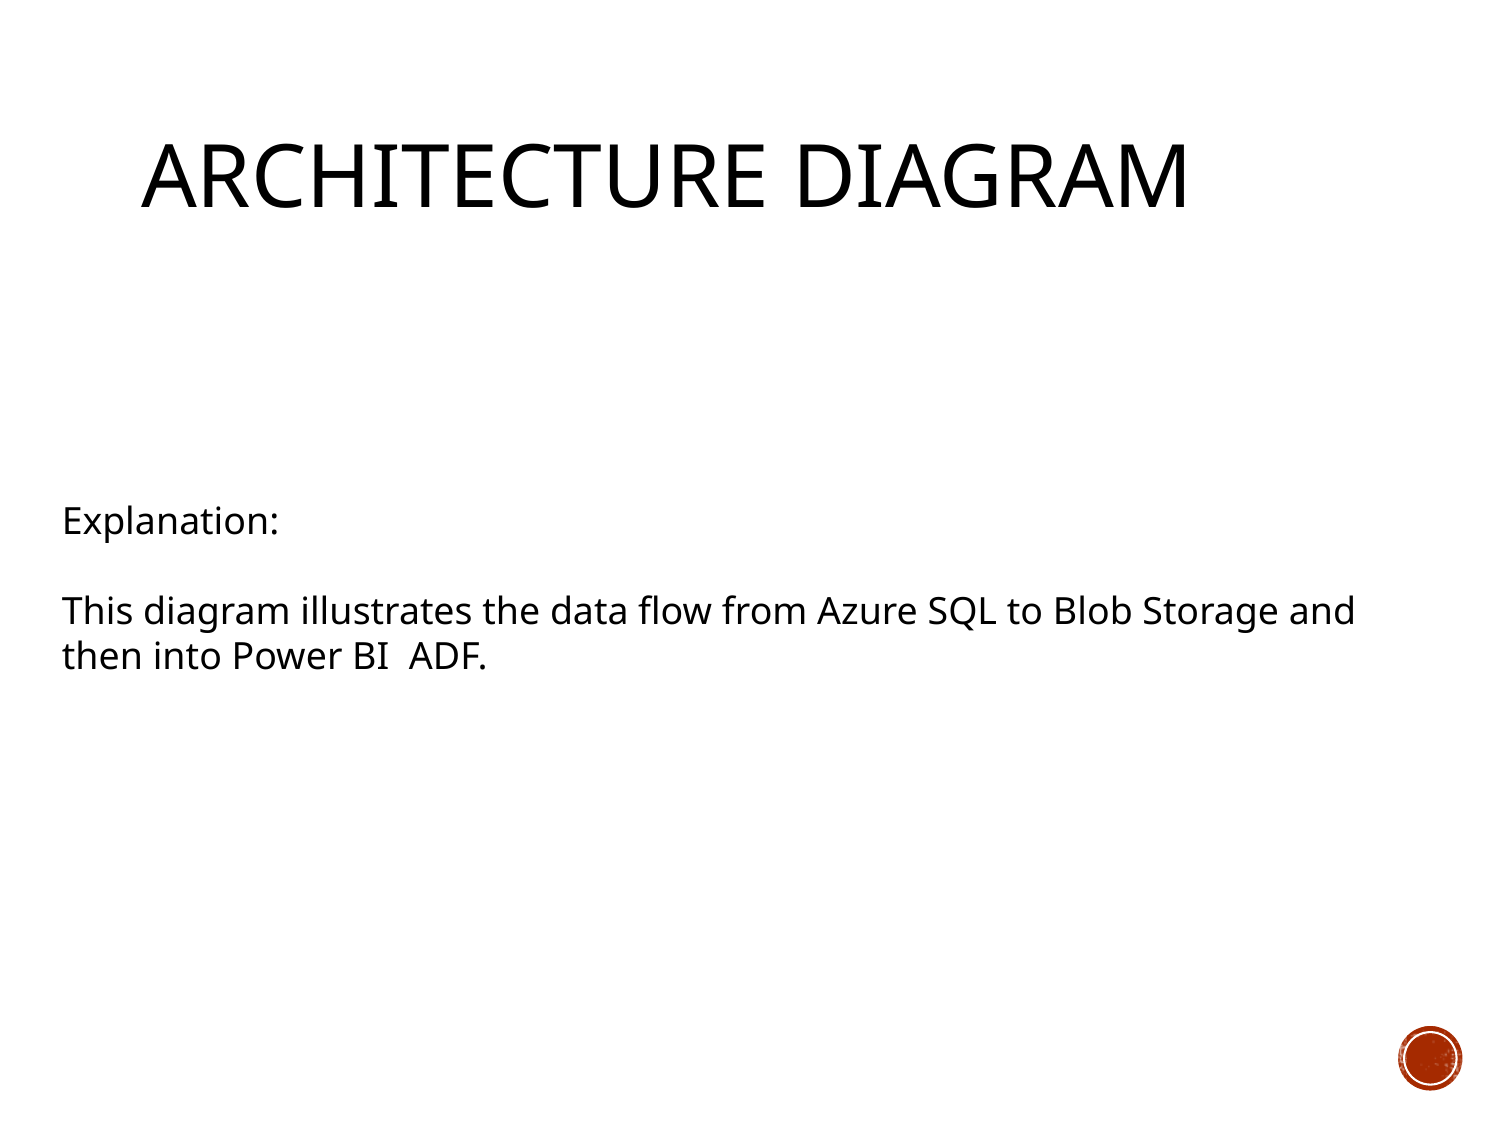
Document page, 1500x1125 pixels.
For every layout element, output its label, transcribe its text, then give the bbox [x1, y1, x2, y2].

text_box Explanation: This diagram illustrates the data flow from Azure SQL to Blob Storage and then into Power BI ADF. [47, 445, 1442, 775]
title Architecture Diagram [126, 76, 1322, 282]
